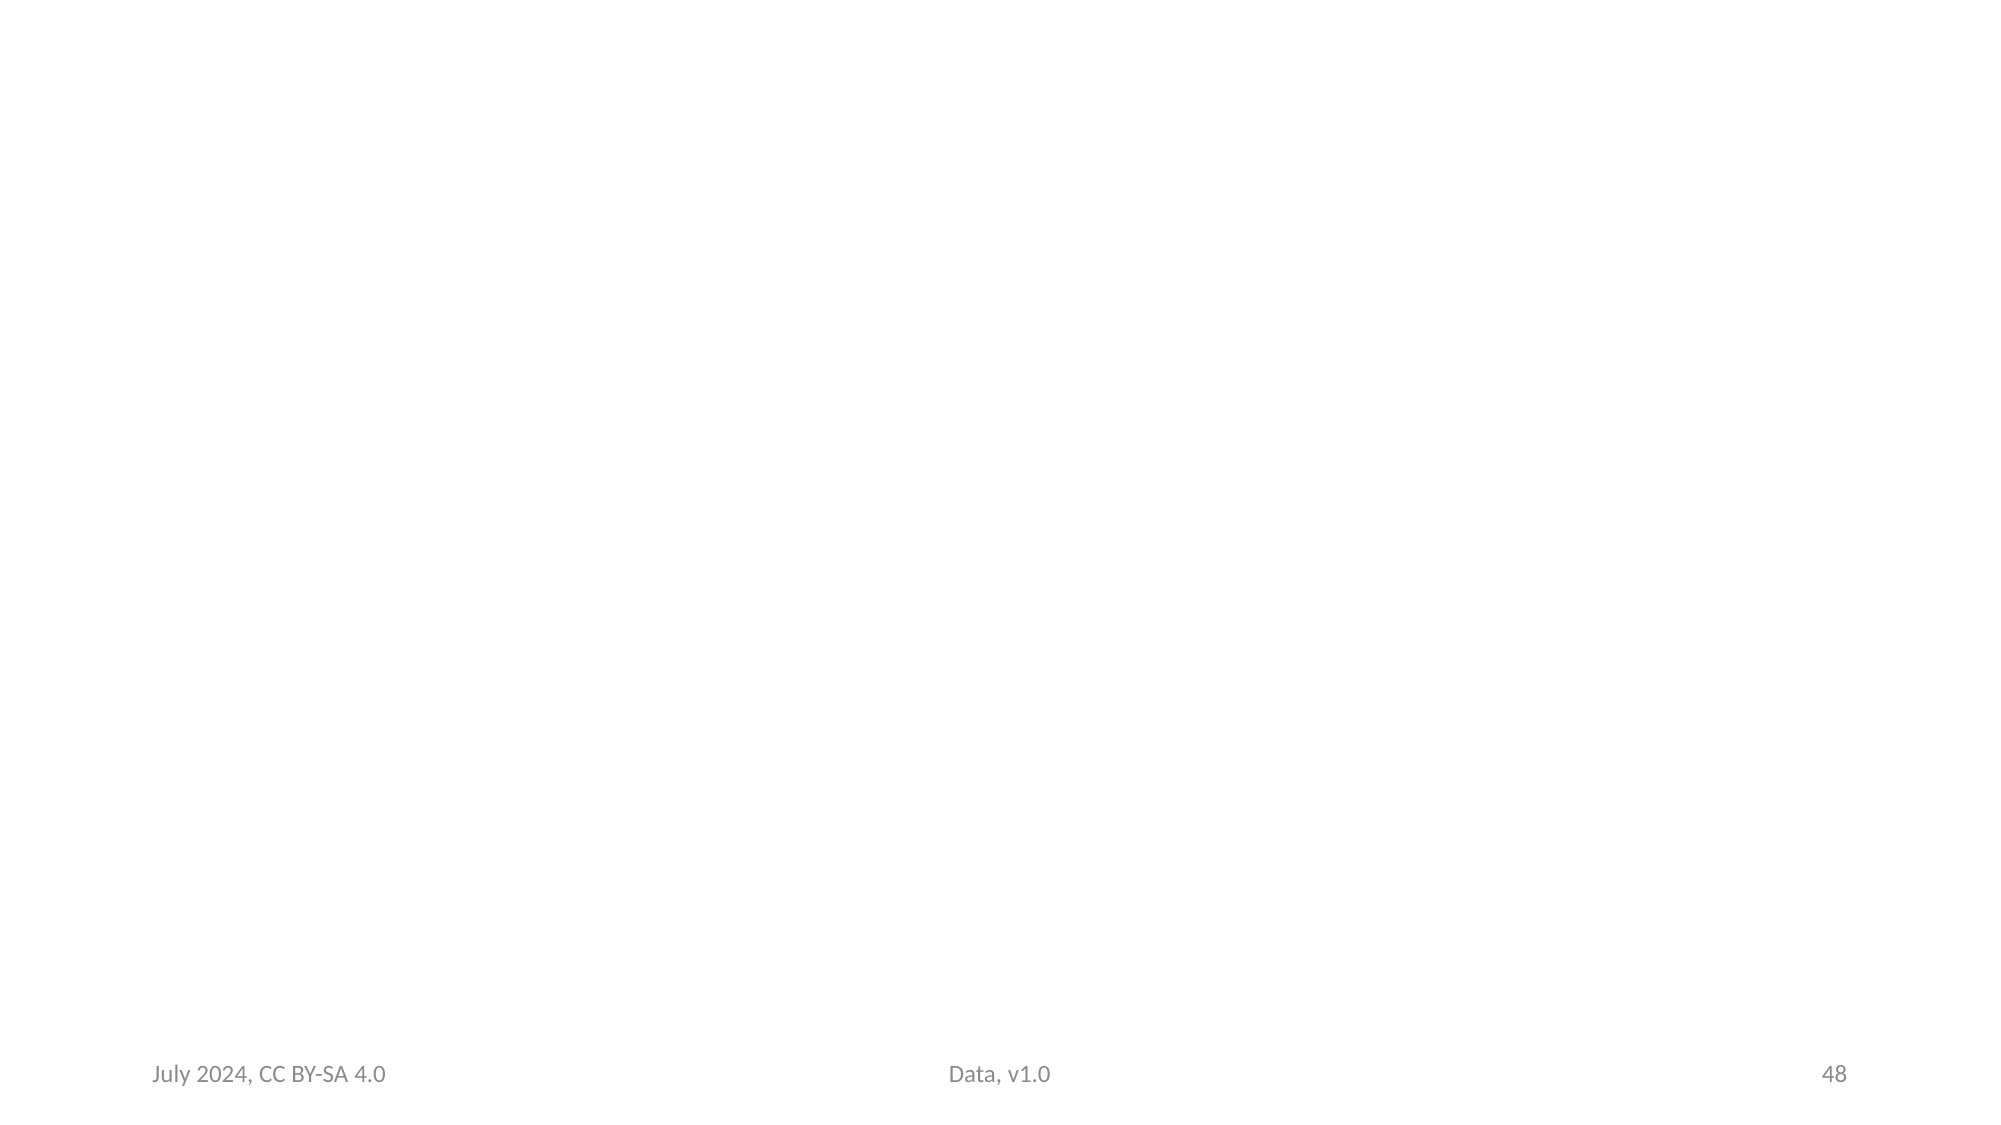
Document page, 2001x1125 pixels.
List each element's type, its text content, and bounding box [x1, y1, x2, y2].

slide_number 48 [1412, 1042, 1863, 1103]
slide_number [137, 1042, 588, 1103]
footer Data, v1.0 [662, 1042, 1338, 1103]
